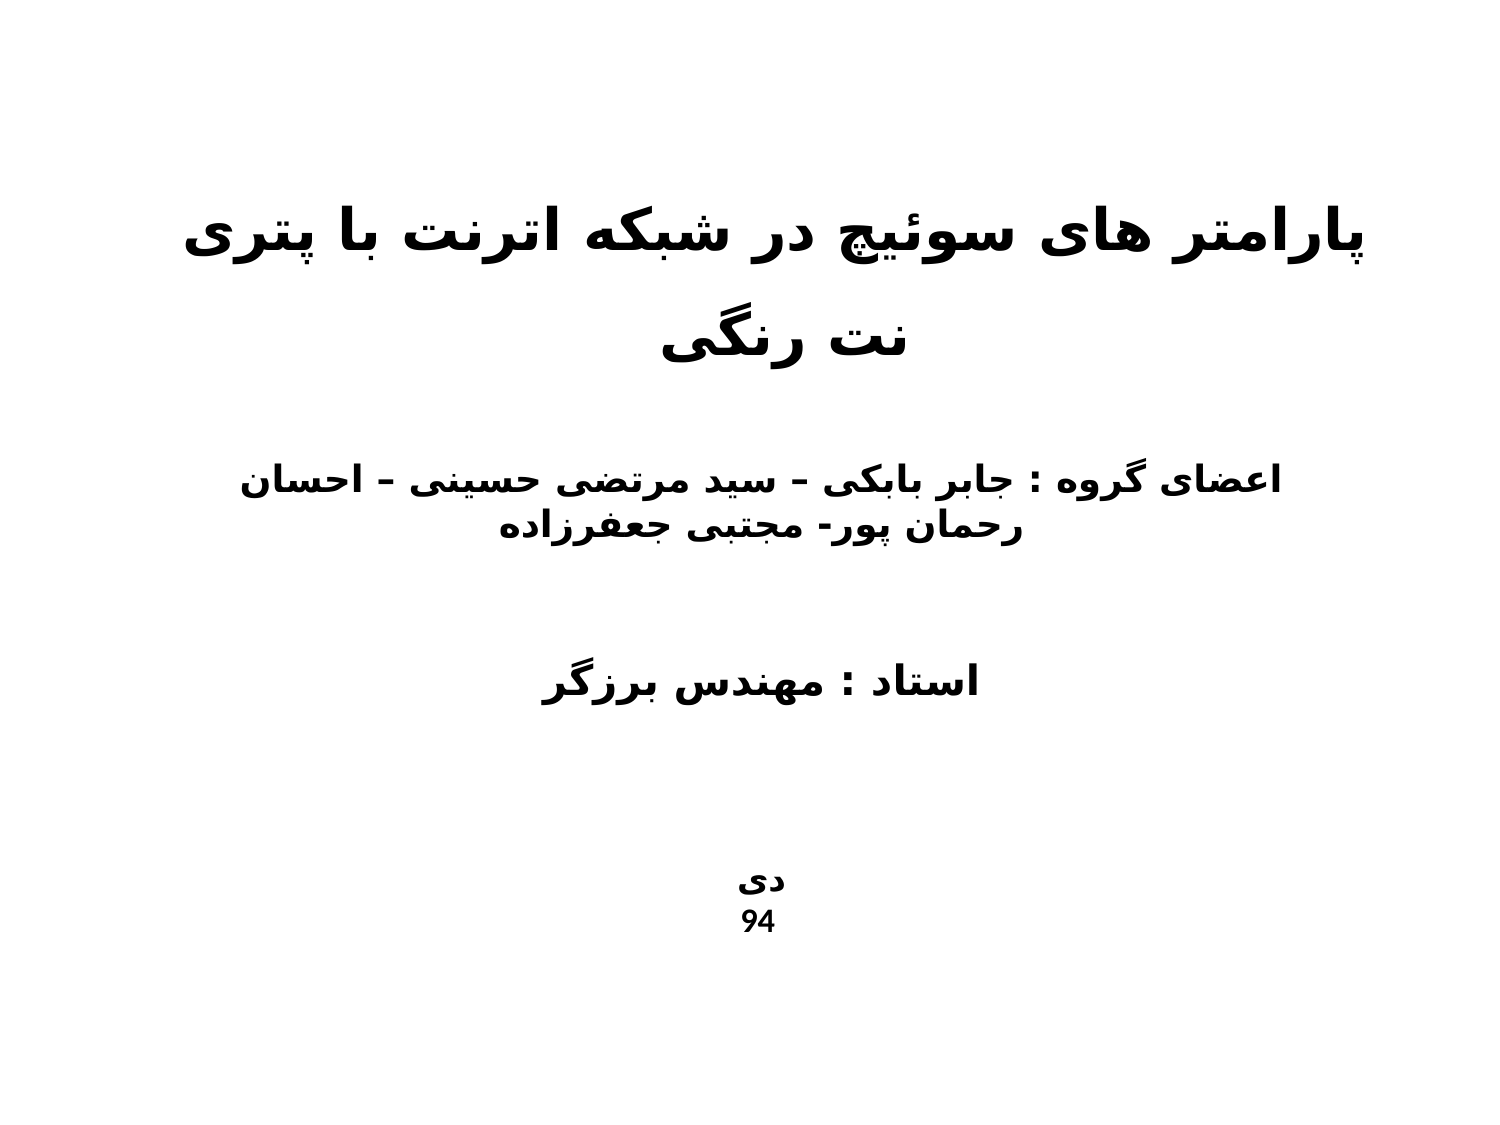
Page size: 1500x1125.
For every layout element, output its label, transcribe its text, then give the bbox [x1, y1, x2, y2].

text_box پارامتر های سوئیچ در شبکه اترنت با پتری نت رنگی [125, 149, 1425, 375]
text_box استاد : مهندس برزگر [522, 646, 1001, 711]
text_box دی 94 [616, 849, 907, 948]
text_box اعضای گروه : جابر بابکی – سید مرتضی حسینی – احسان رحمان پور- مجتبی جعفرزاده [180, 447, 1343, 552]
